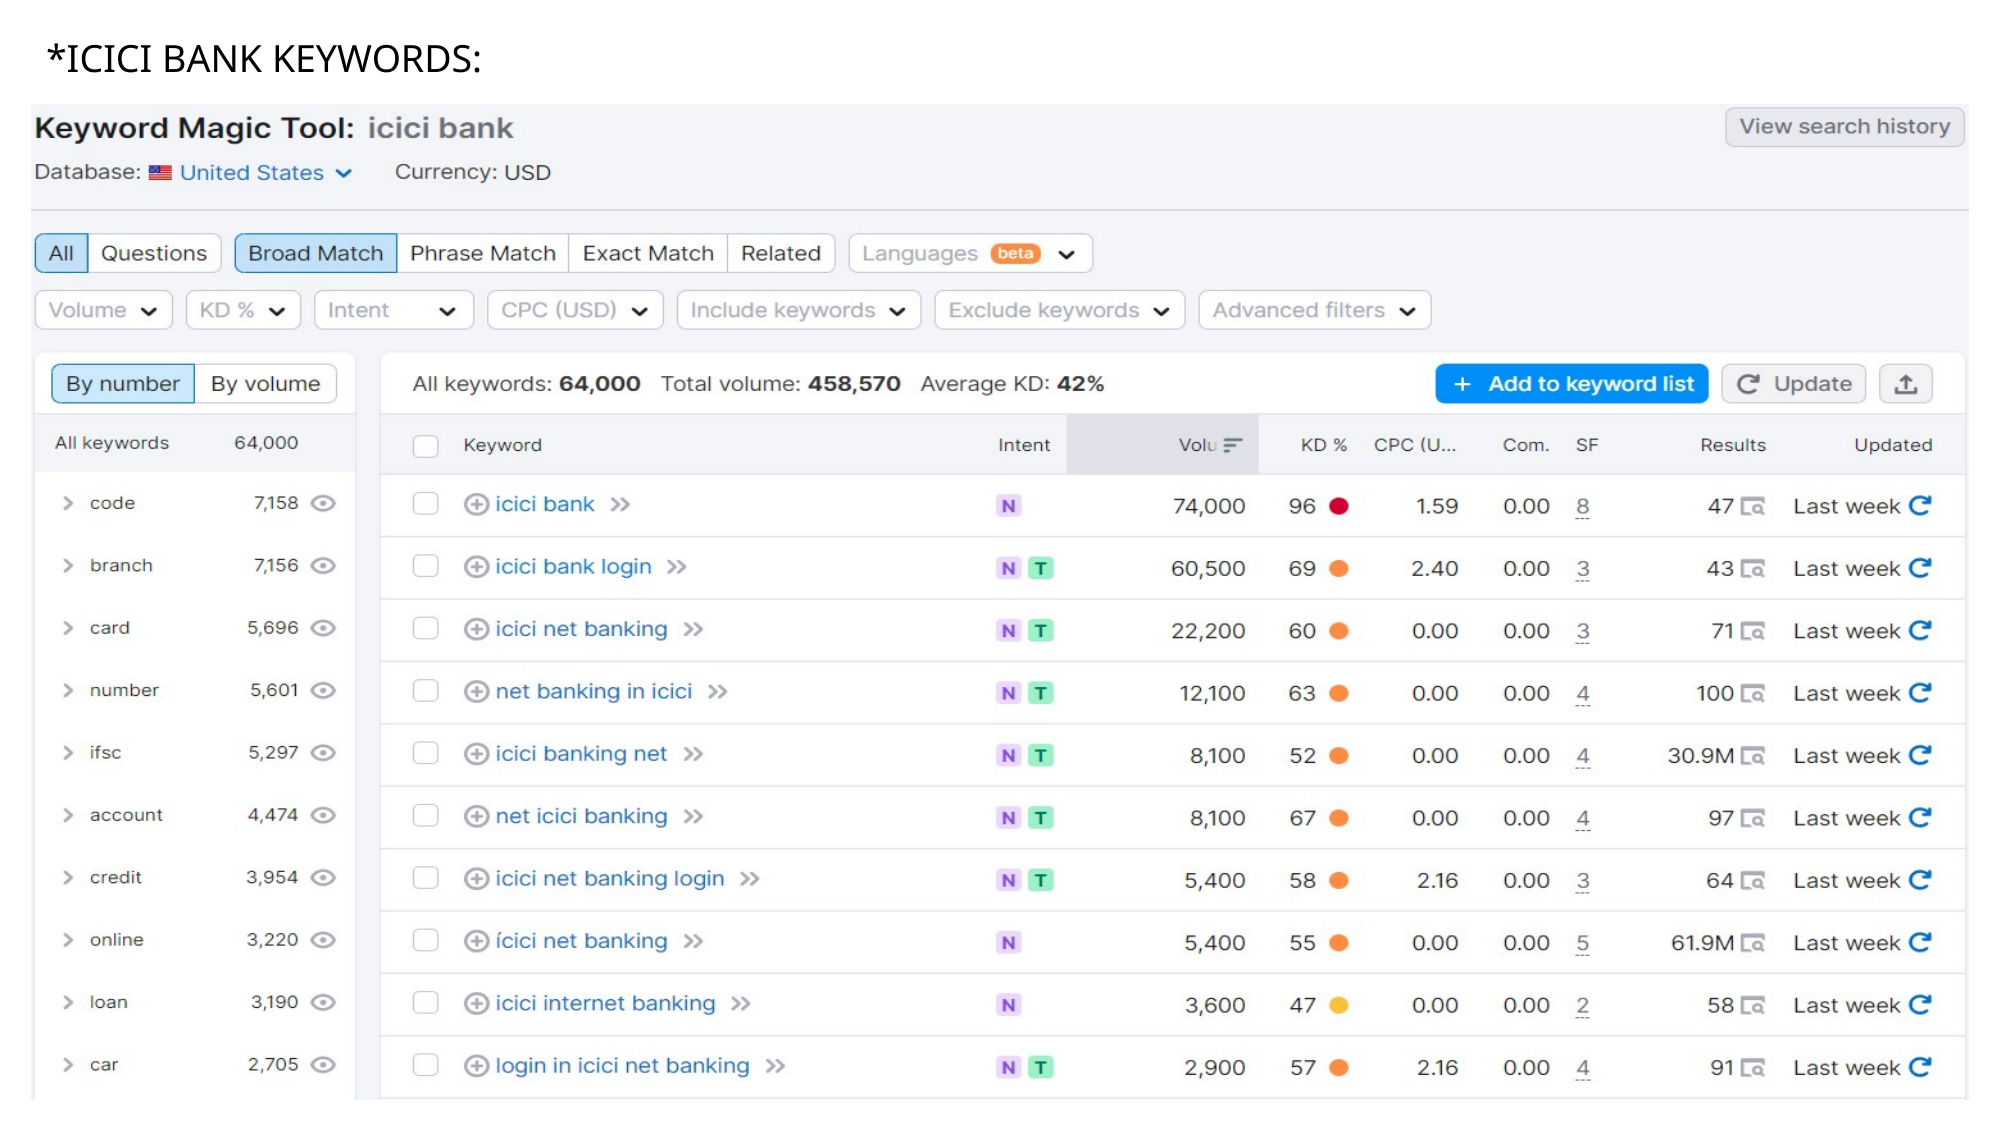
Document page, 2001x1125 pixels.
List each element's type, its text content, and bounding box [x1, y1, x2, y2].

text_box *ICICI BANK KEYWORDS: [31, 24, 1032, 88]
picture [31, 104, 1969, 1100]
